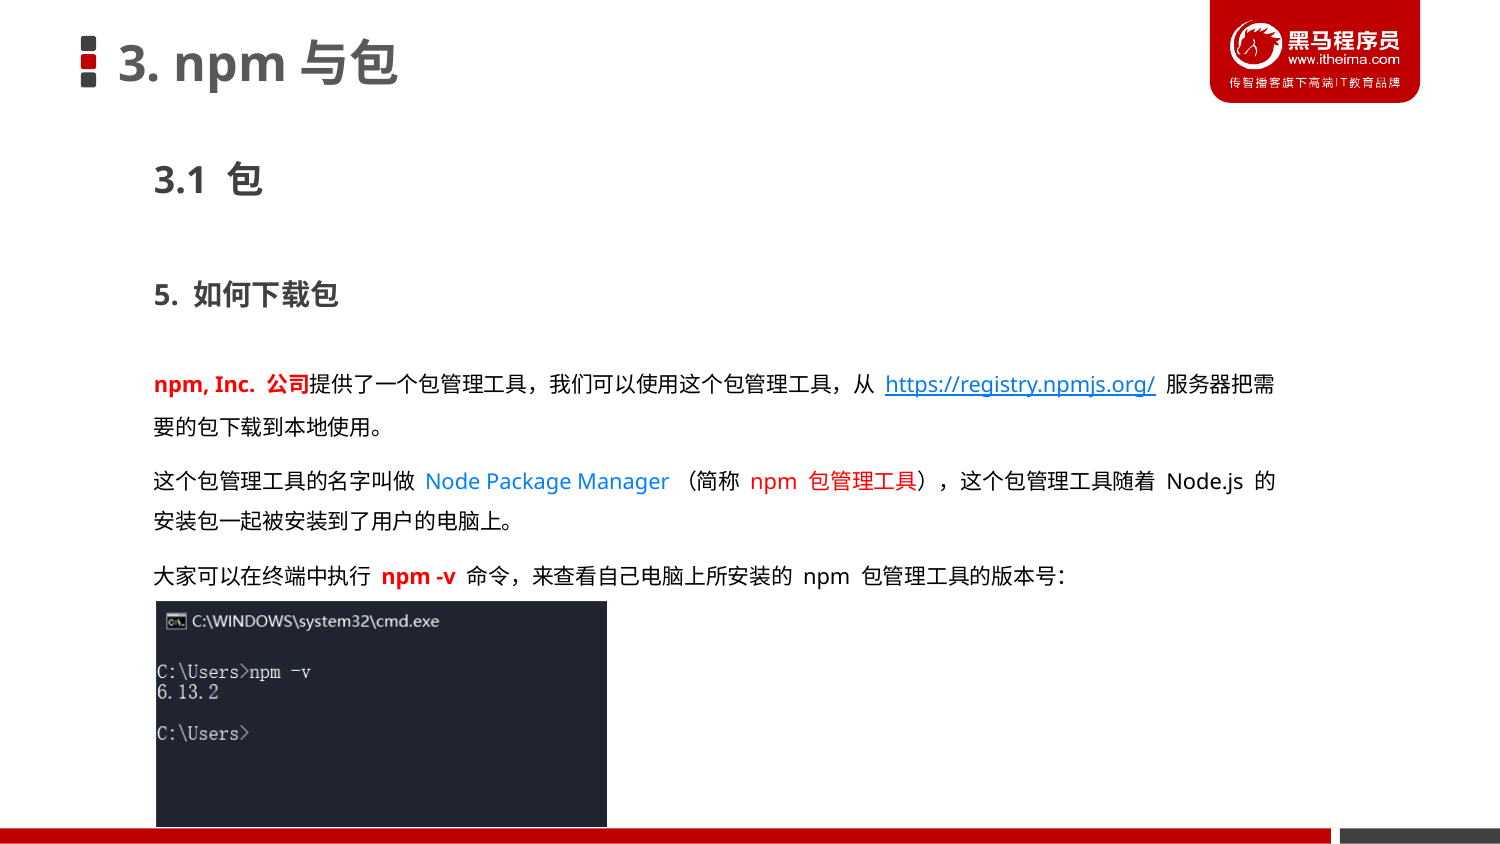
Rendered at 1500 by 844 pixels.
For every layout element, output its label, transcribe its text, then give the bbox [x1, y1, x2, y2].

list npm, Inc. 公司提供了一个包管理工具，我们可以使用这个包管理工具，从 https://registry.npmjs.org/ 服务器把需要的包下载到本地使用。 这个包管理工具的名字叫做 Node Package Manager（简称 npm 包管理工具），这个包管理工具随着 Node.js 的安装包一起被安装到了用户的电脑上。 大家可以在终端中执行 npm -v 命令，来查看自己电脑上所安装的 npm 包管理工具的版本号： [139, 348, 1311, 602]
title 3. npm与包 [103, 0, 1209, 130]
text_box 5. 如何下载包 [139, 273, 1204, 320]
picture [156, 601, 607, 827]
list 3.1 包 [139, 153, 1209, 243]
picture [1211, 11, 1419, 97]
